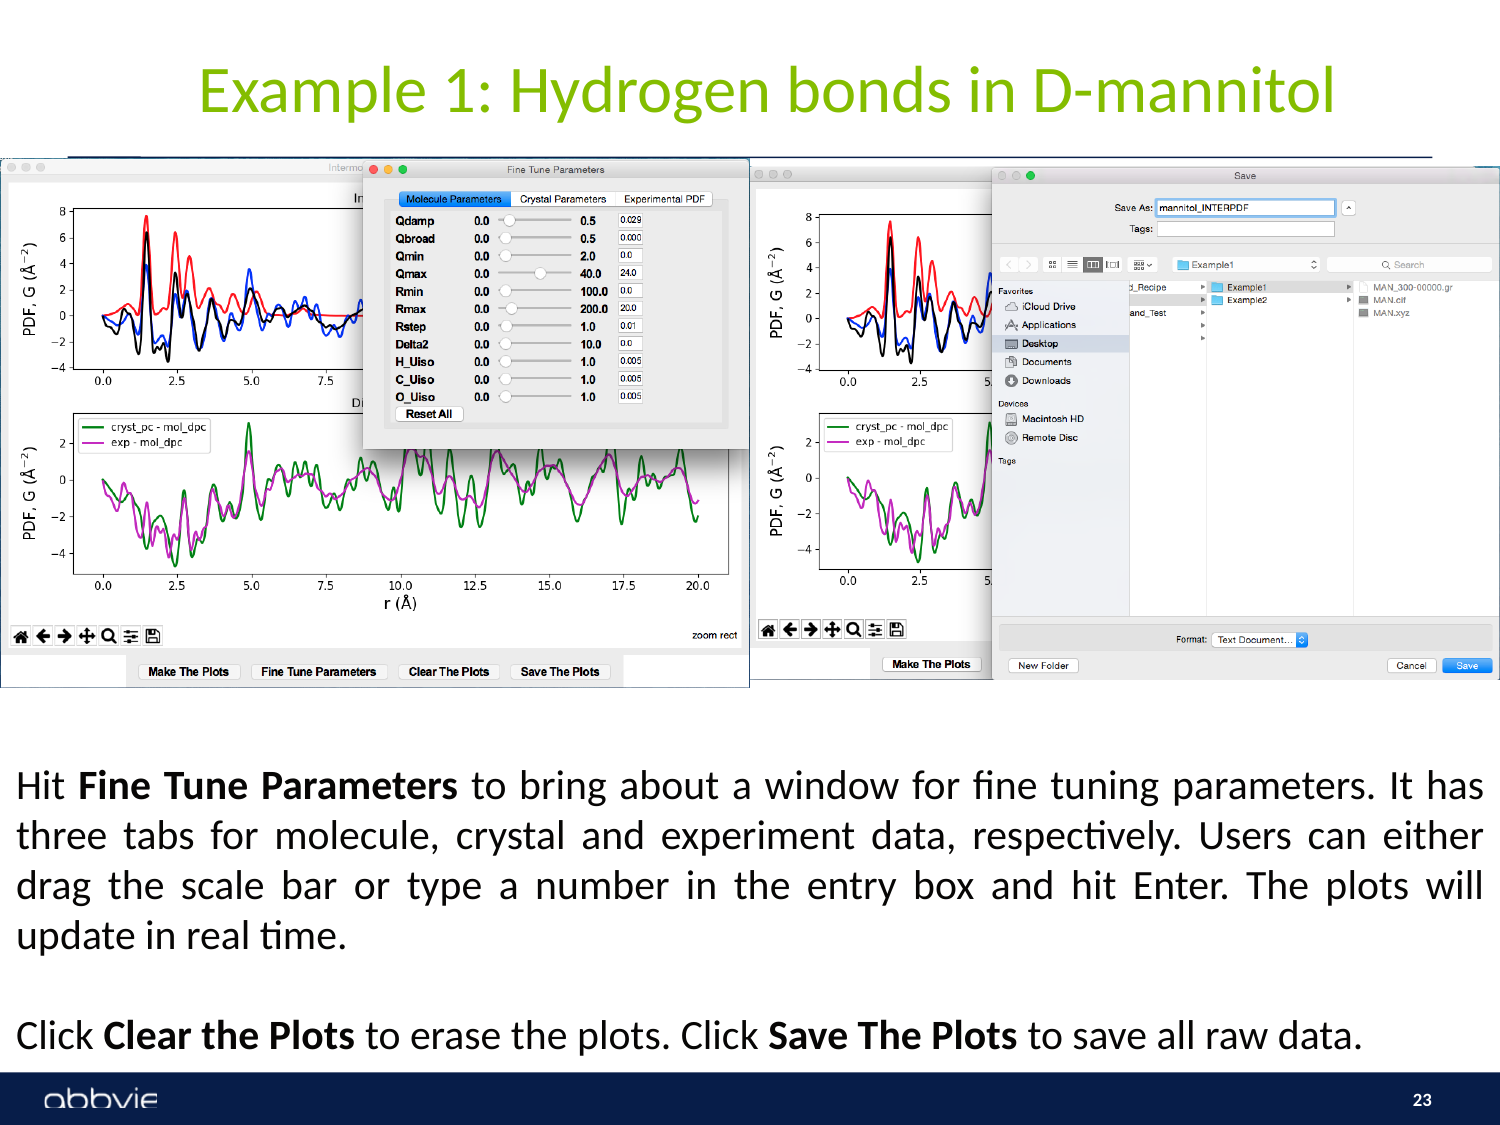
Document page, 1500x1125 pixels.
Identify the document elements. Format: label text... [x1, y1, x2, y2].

text_box Example 1: Hydrogen bonds in D-mannitol [184, 38, 1383, 133]
picture [0, 158, 1500, 688]
text_box Hit Fine Tune Parameters to bring about a window for fine tuning parameters. It has three tabs for molecule, crystal and experiment data, respectively. Users can either drag the scale bar or type a number in the entry box and hit Enter. The plots will update in real time. Click Clear the Plots to erase the plots. Click Save The Plots to save all raw data. [1, 750, 1500, 1125]
